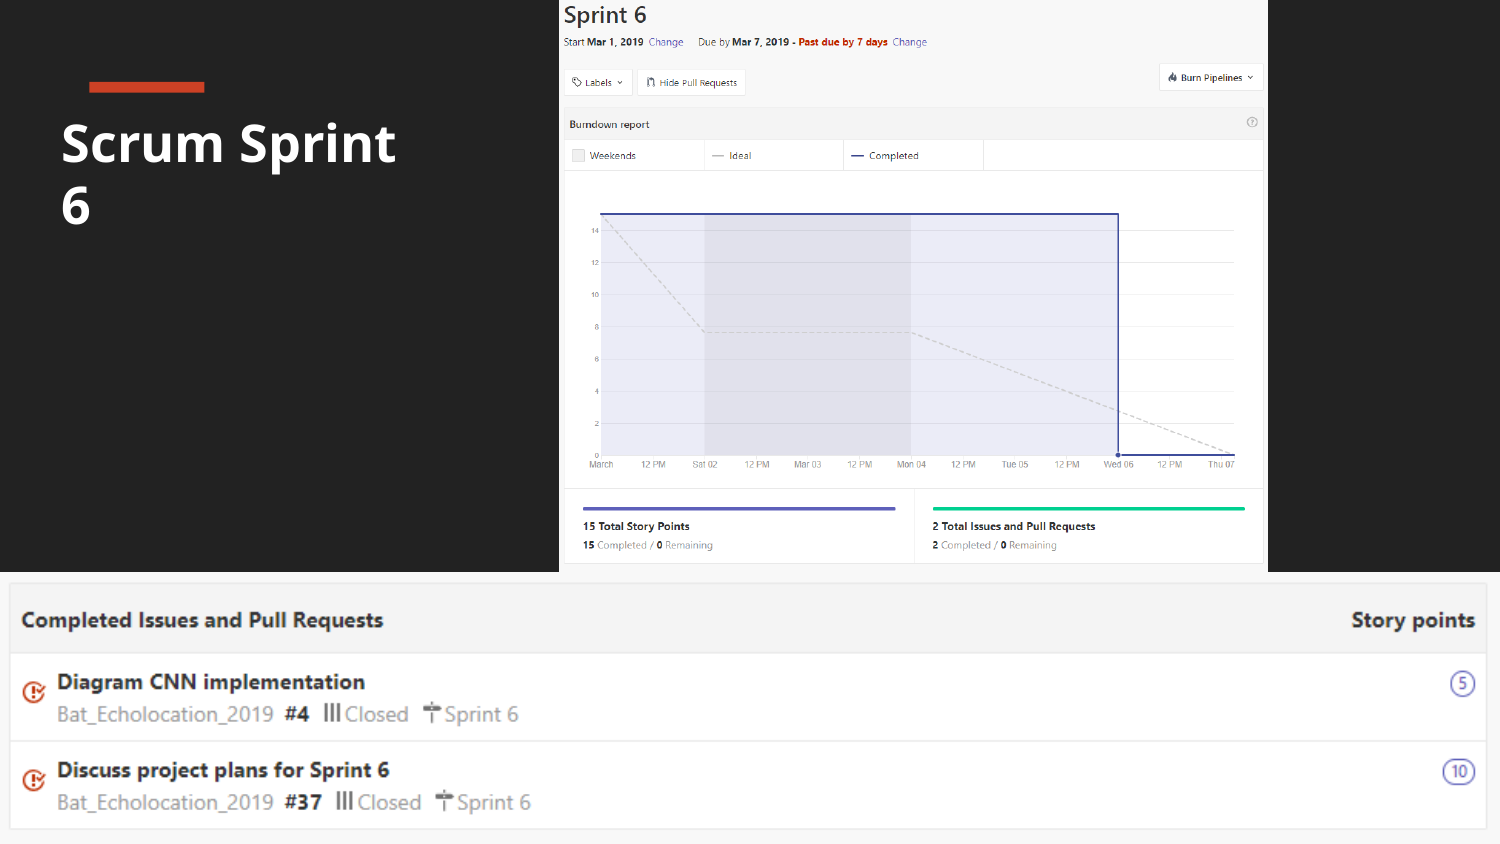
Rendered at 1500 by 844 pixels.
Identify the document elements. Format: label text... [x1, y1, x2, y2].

picture [0, 0, 1500, 844]
title Scrum Sprint 6 [46, 95, 449, 181]
